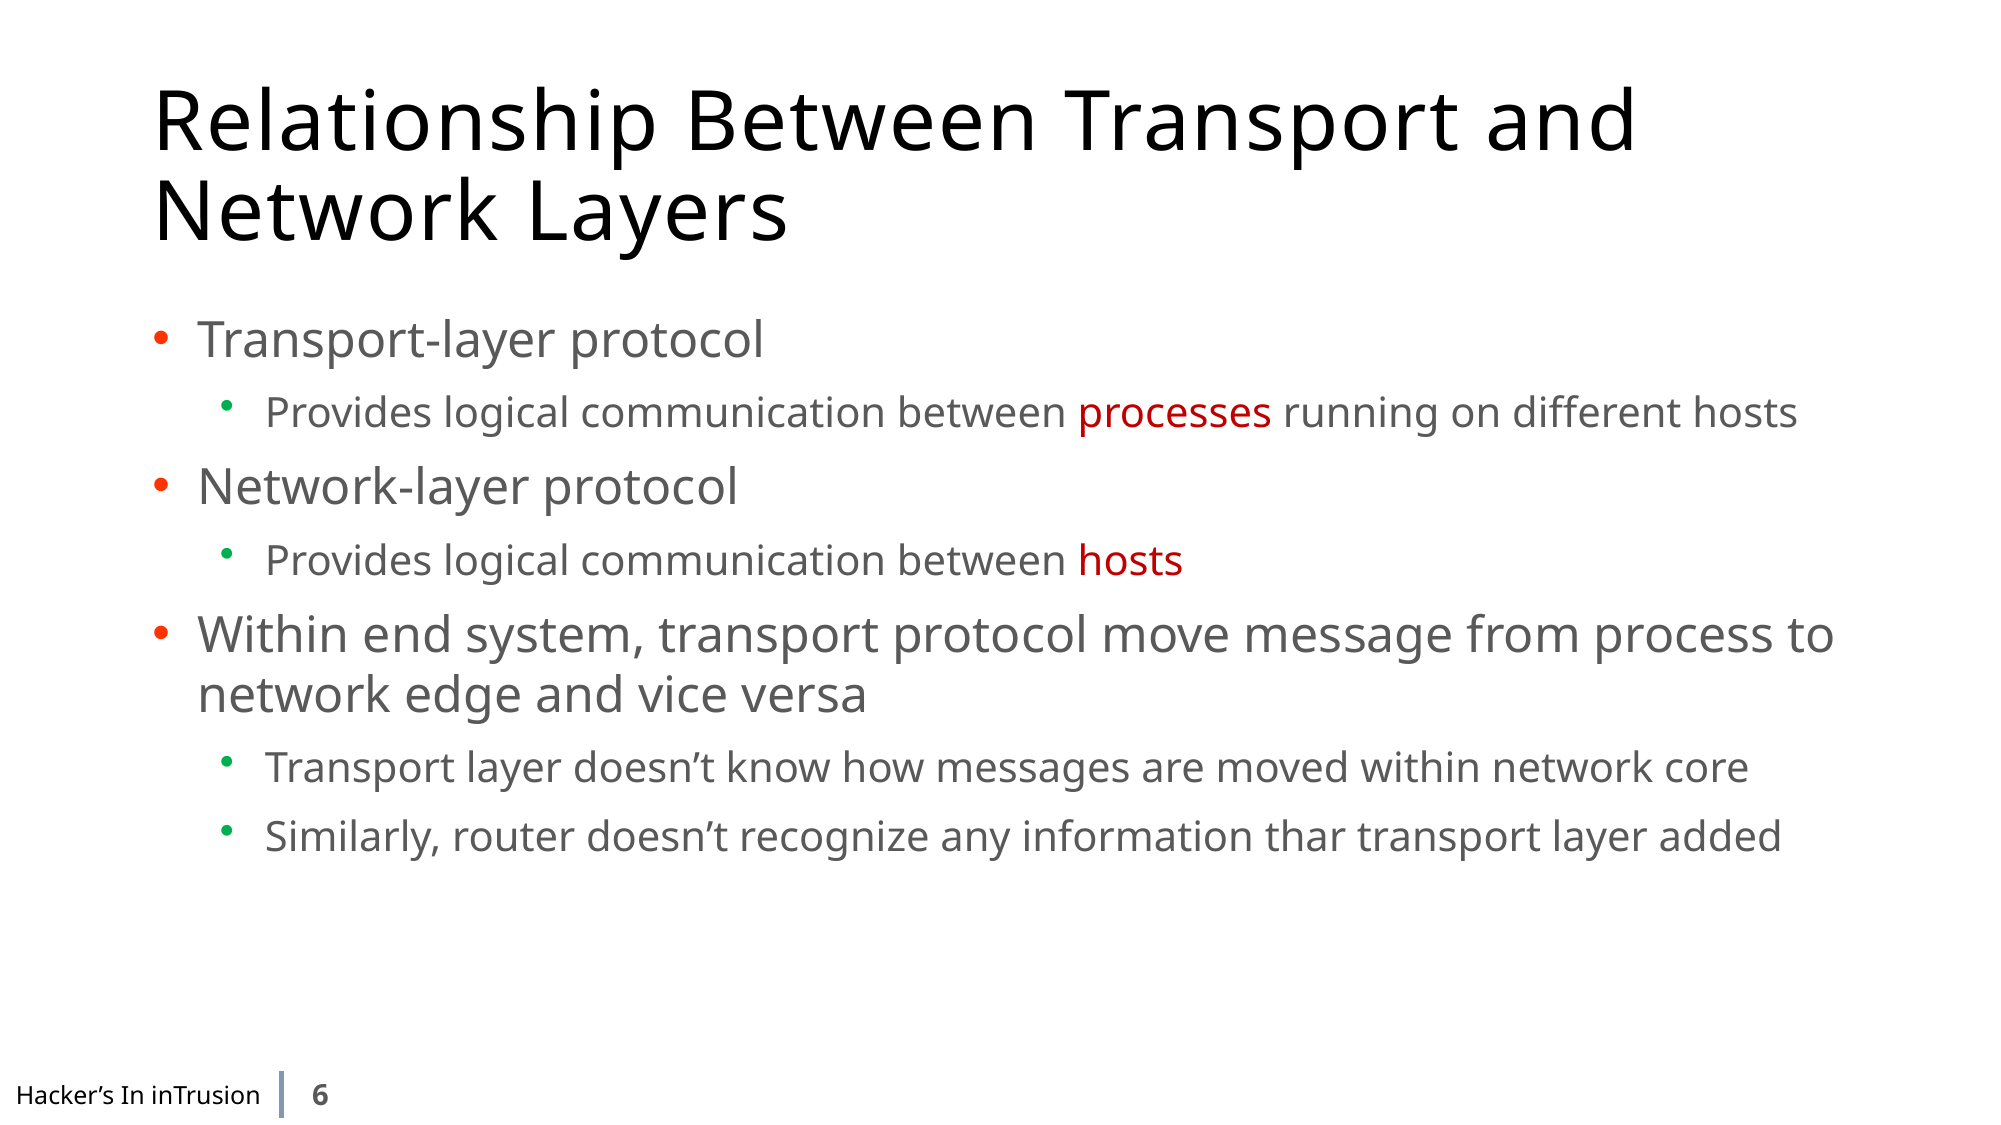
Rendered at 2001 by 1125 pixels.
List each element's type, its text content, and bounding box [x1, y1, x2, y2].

list Transport-layer protocol Provides logical communication between processes running on different hosts Network-layer protocol Provides logical communication between hosts Within end system, transport protocol move message from process to network edge and vice versa Transport layer doesn’t know how messages are moved within network core Similarly, router doesn’t recognize any information thar transport layer added [137, 299, 1863, 1061]
title Relationship Between Transport and Network Layers [137, 59, 1863, 278]
